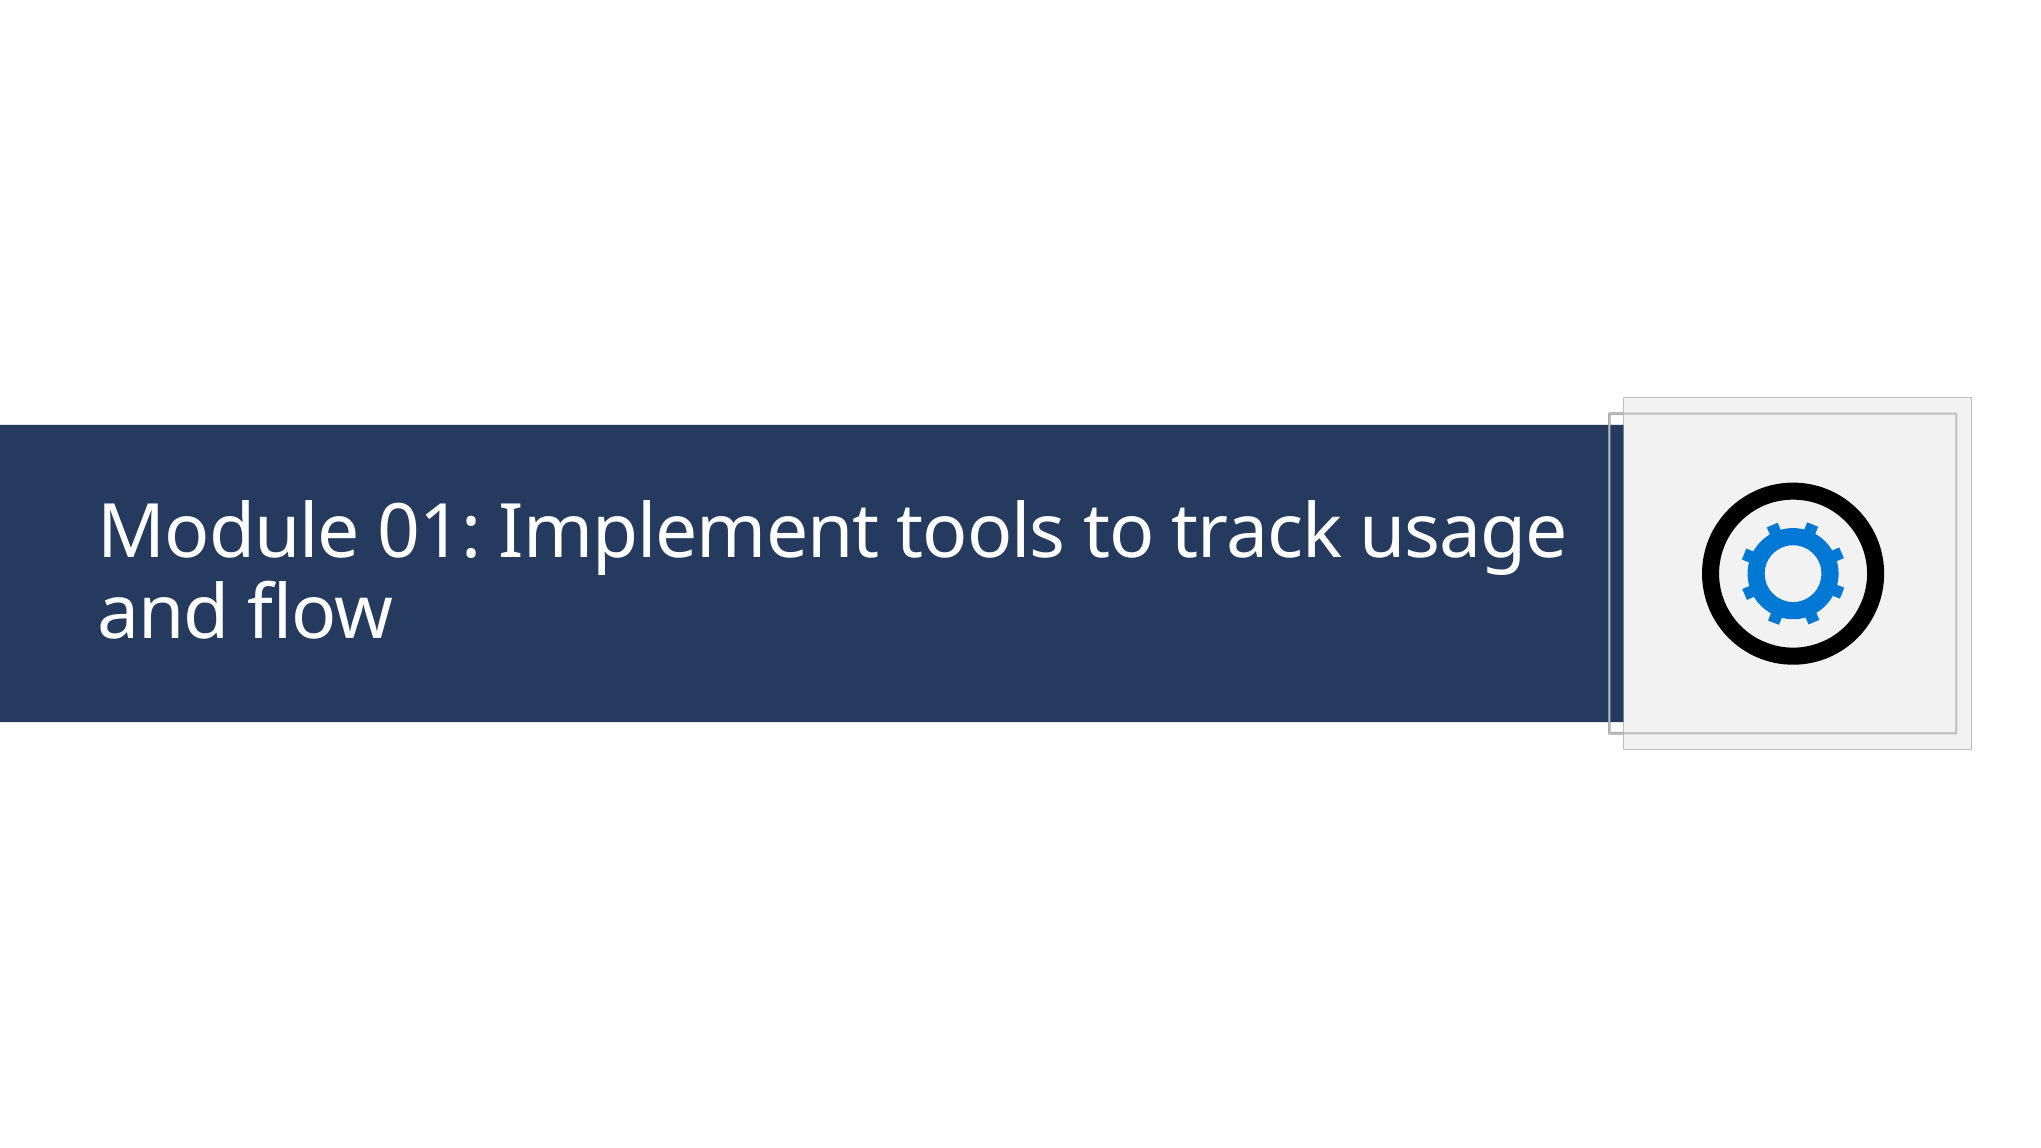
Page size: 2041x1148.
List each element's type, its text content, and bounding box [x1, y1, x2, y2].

title Module 01: Implement tools to track usage and flow [97, 477, 1586, 670]
picture [0, 0, 2041, 1148]
